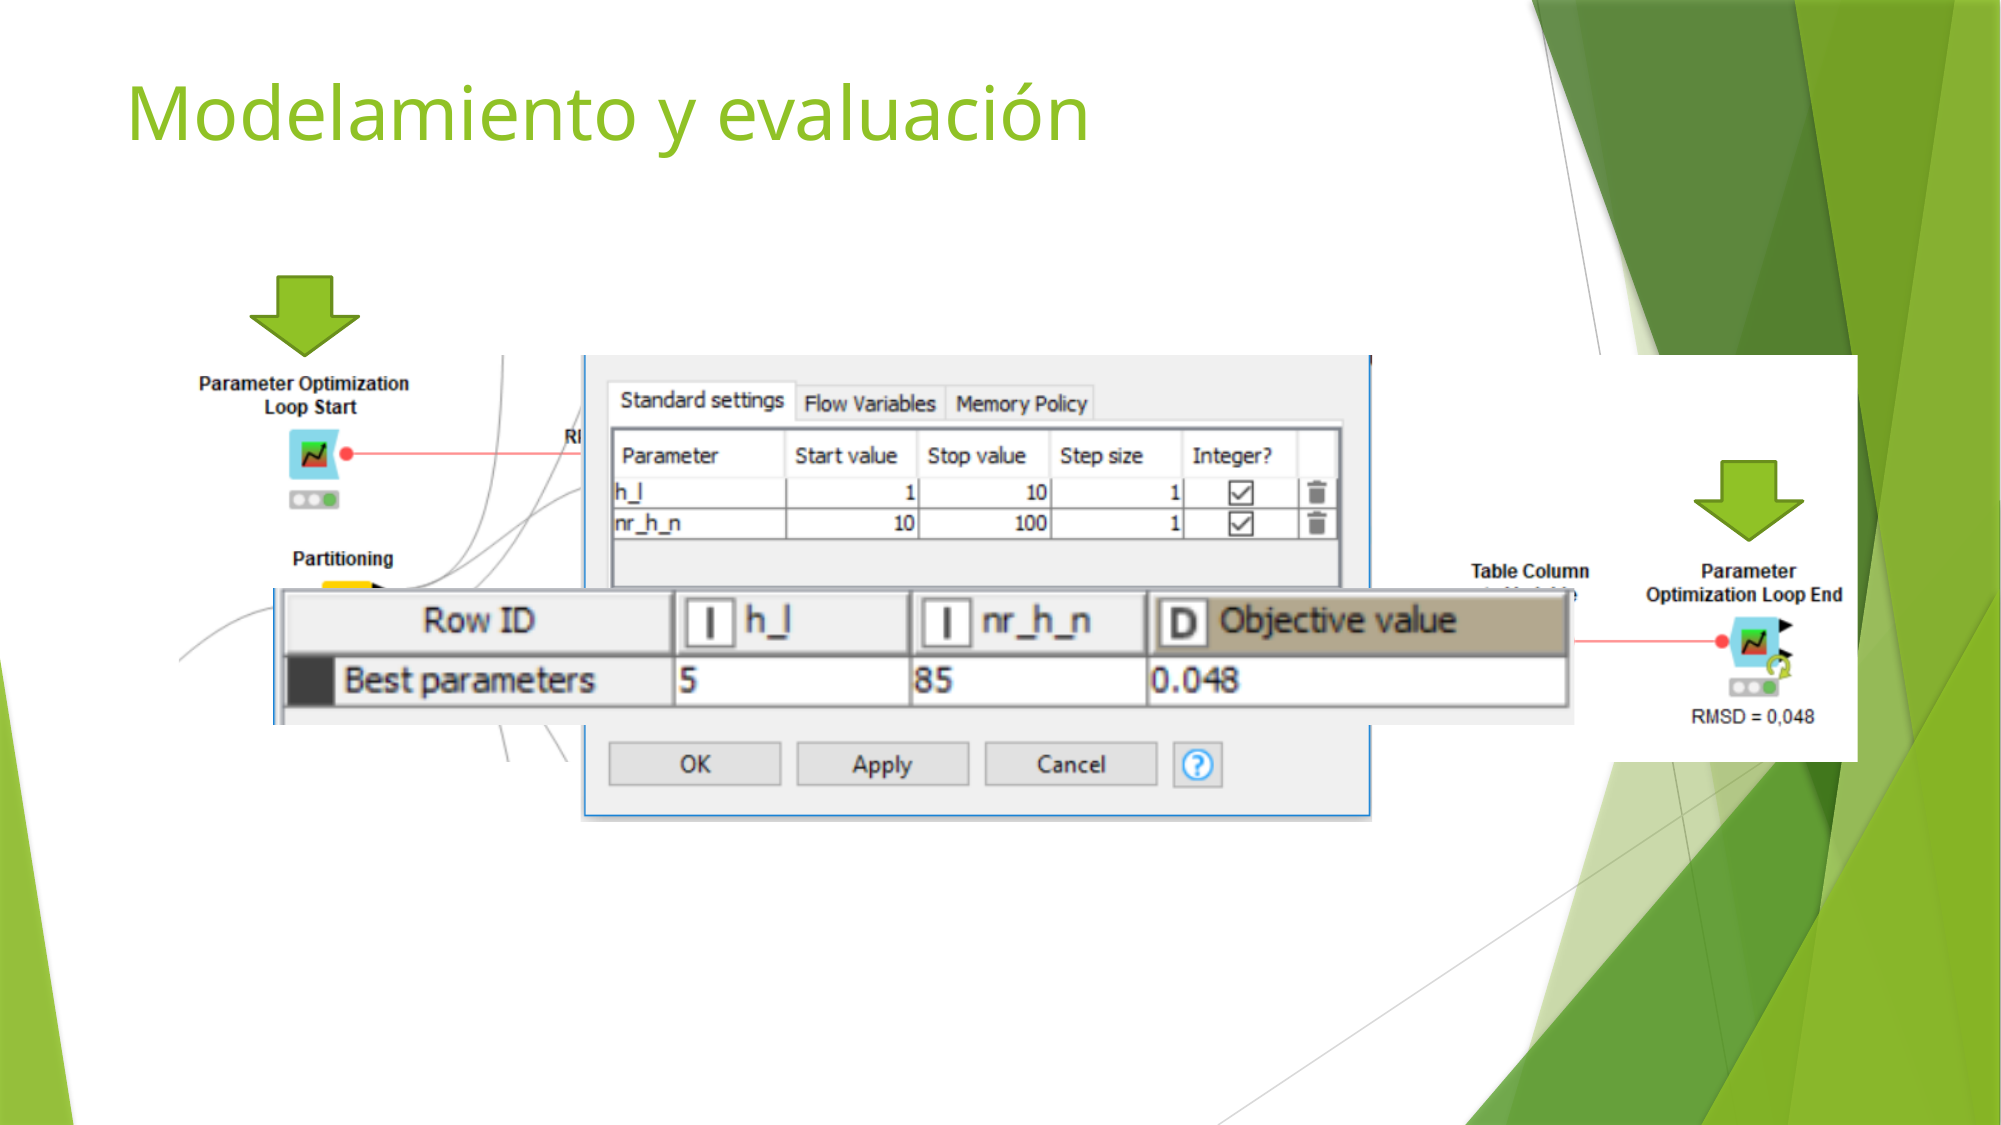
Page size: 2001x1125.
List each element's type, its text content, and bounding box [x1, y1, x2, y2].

text_box [249, 275, 361, 355]
picture [178, 355, 1859, 822]
text_box Modelamiento y evaluación [111, 58, 1648, 209]
